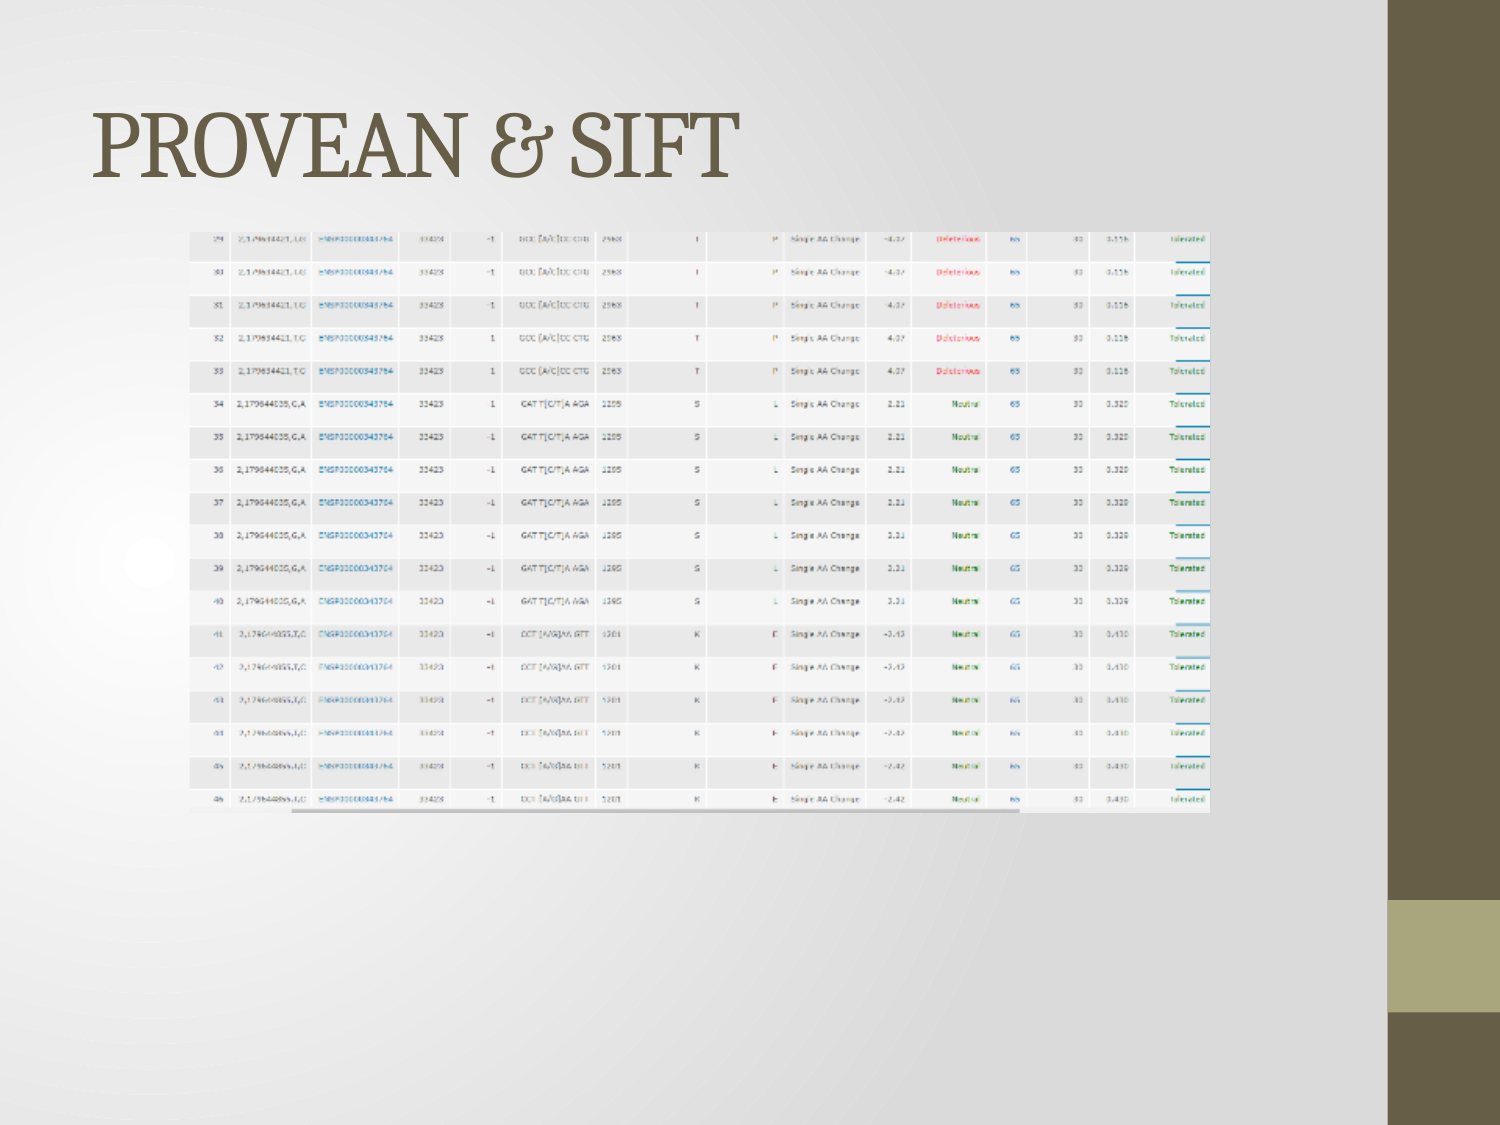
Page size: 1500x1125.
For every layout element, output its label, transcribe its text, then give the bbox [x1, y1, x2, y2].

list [189, 231, 1211, 813]
title PROVEAN & SIFT [75, 45, 1325, 233]
